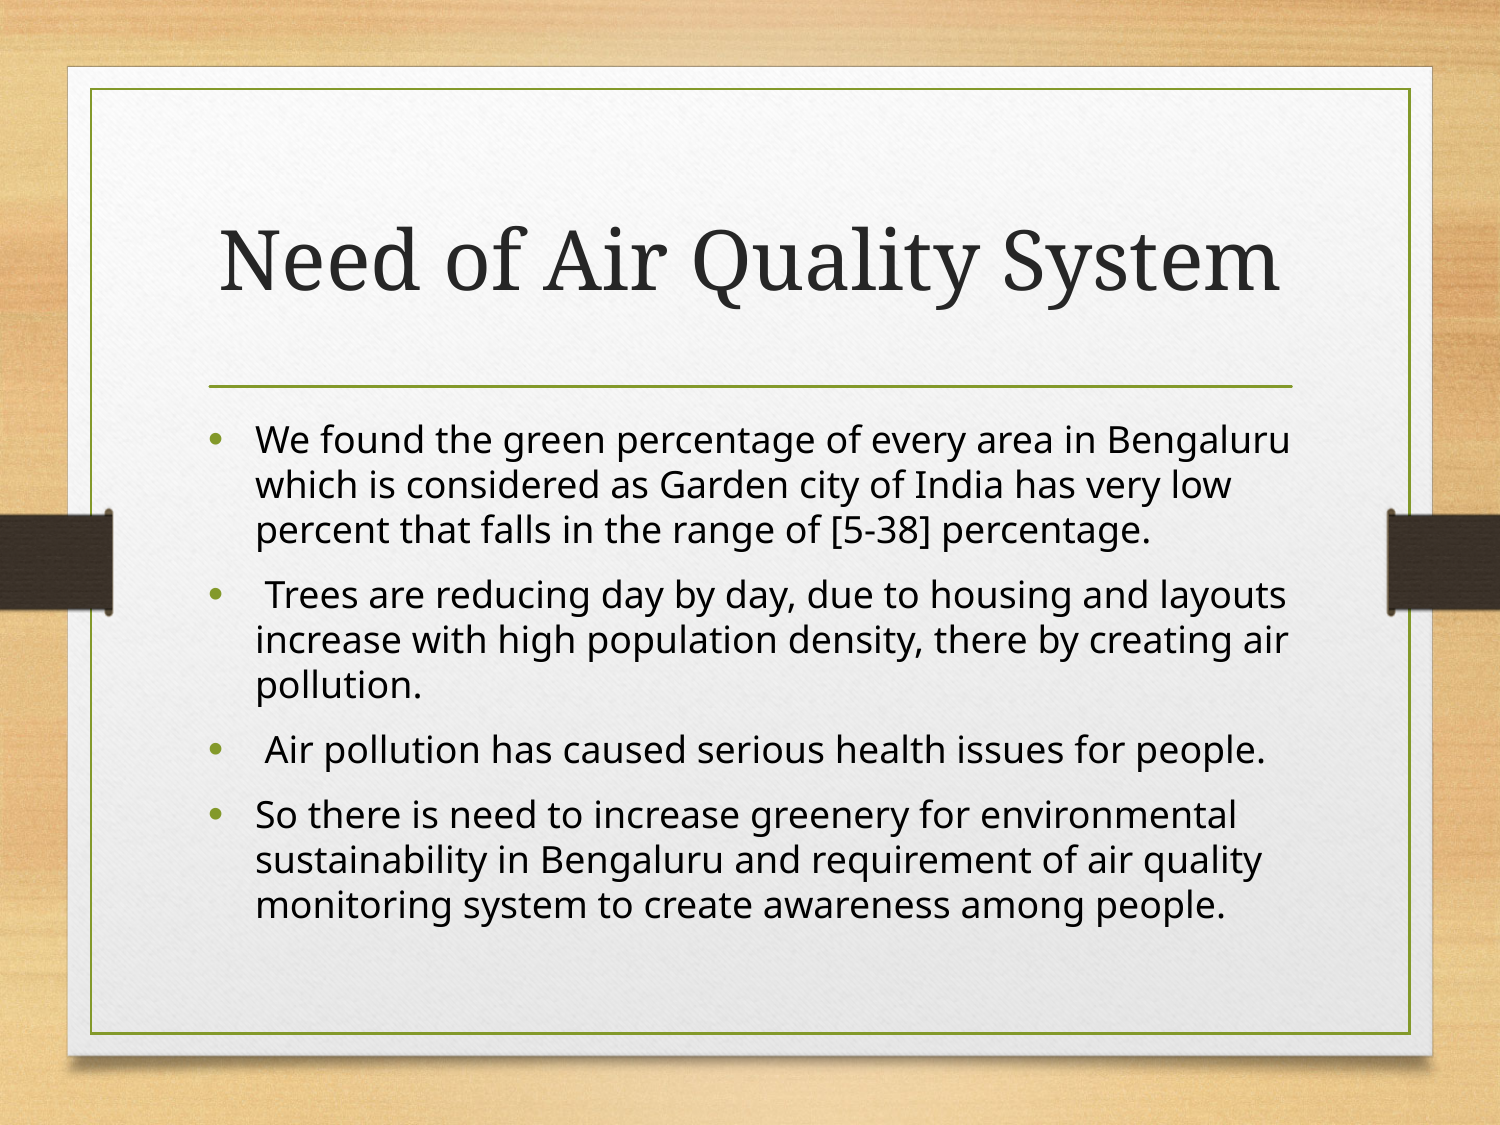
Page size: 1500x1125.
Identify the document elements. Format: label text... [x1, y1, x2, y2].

picture [0, 0, 1500, 1125]
list We found the green percentage of every area in Bengaluru which is considered as Garden city of India has very low percent that falls in the range of [5-38] percentage. Trees are reducing day by day, due to housing and layouts increase with high population density, there by creating air pollution. Air pollution has caused serious health issues for people. So there is need to increase greenery for environmental sustainability in Bengaluru and requirement of air quality monitoring system to create awareness among people. [193, 408, 1309, 974]
title Need of Air Quality System [193, 150, 1309, 365]
